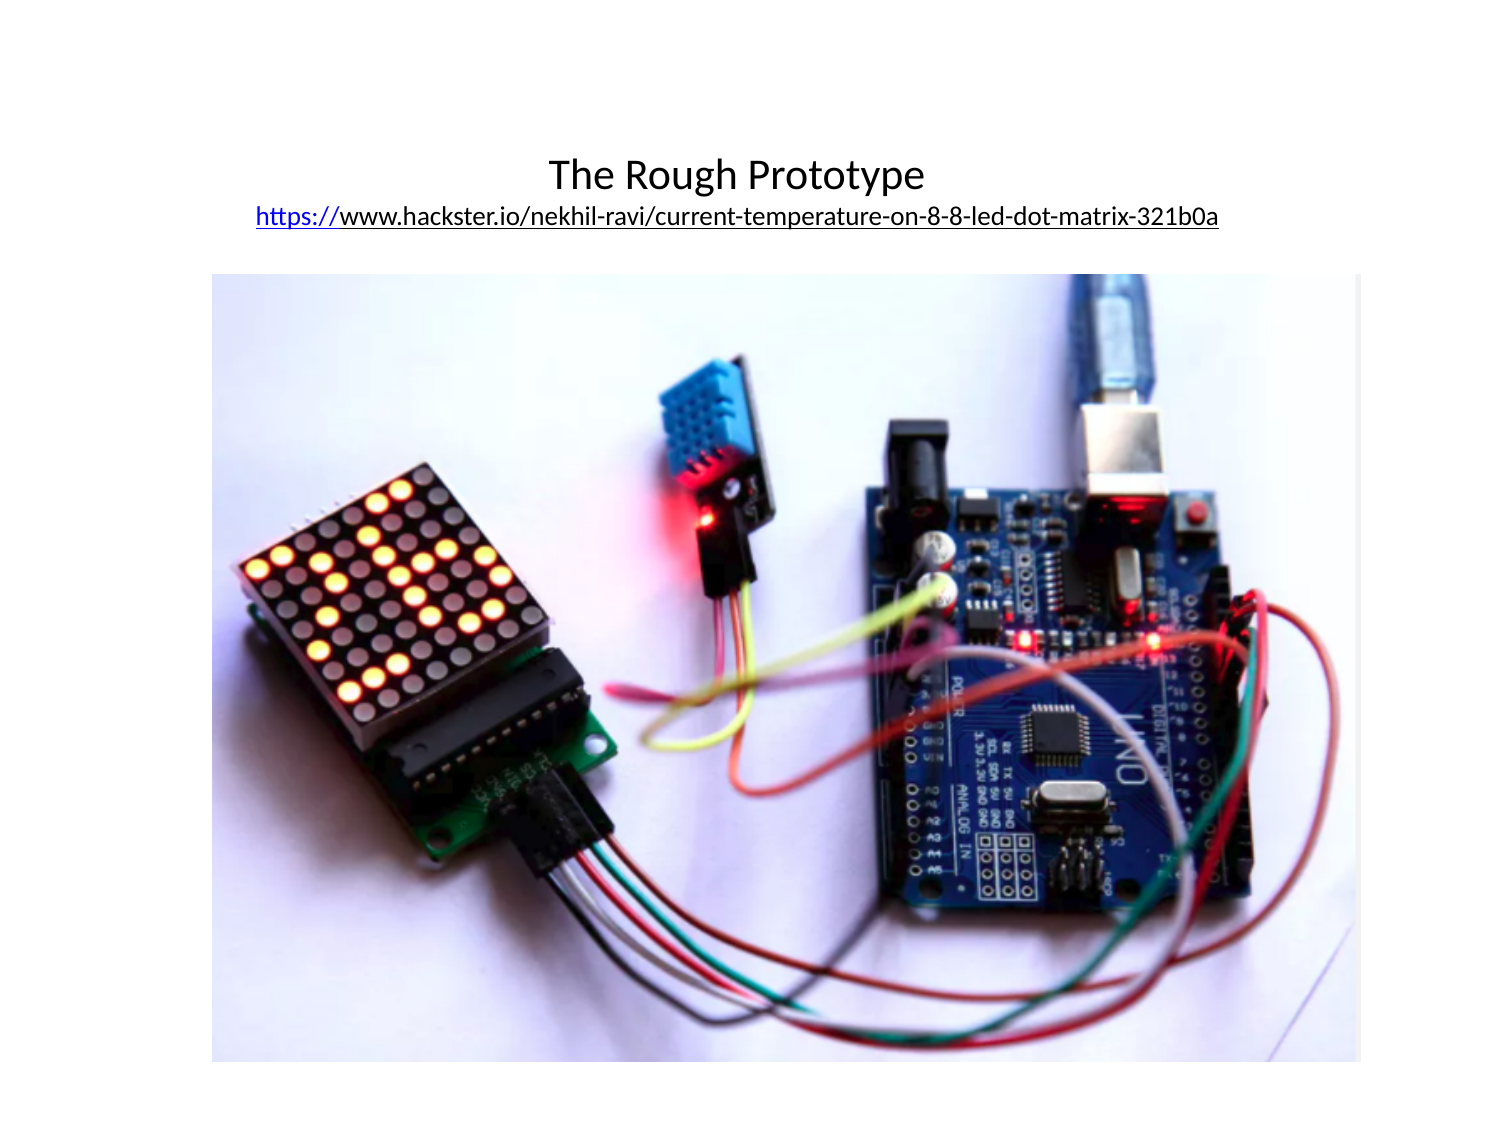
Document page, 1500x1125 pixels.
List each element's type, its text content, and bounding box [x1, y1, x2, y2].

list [212, 274, 1362, 1063]
title The Rough Prototype https://www.hackster.io/nekhil-ravi/current-temperature-on-8-8-led-dot-matrix-321b0a [62, 137, 1413, 293]
